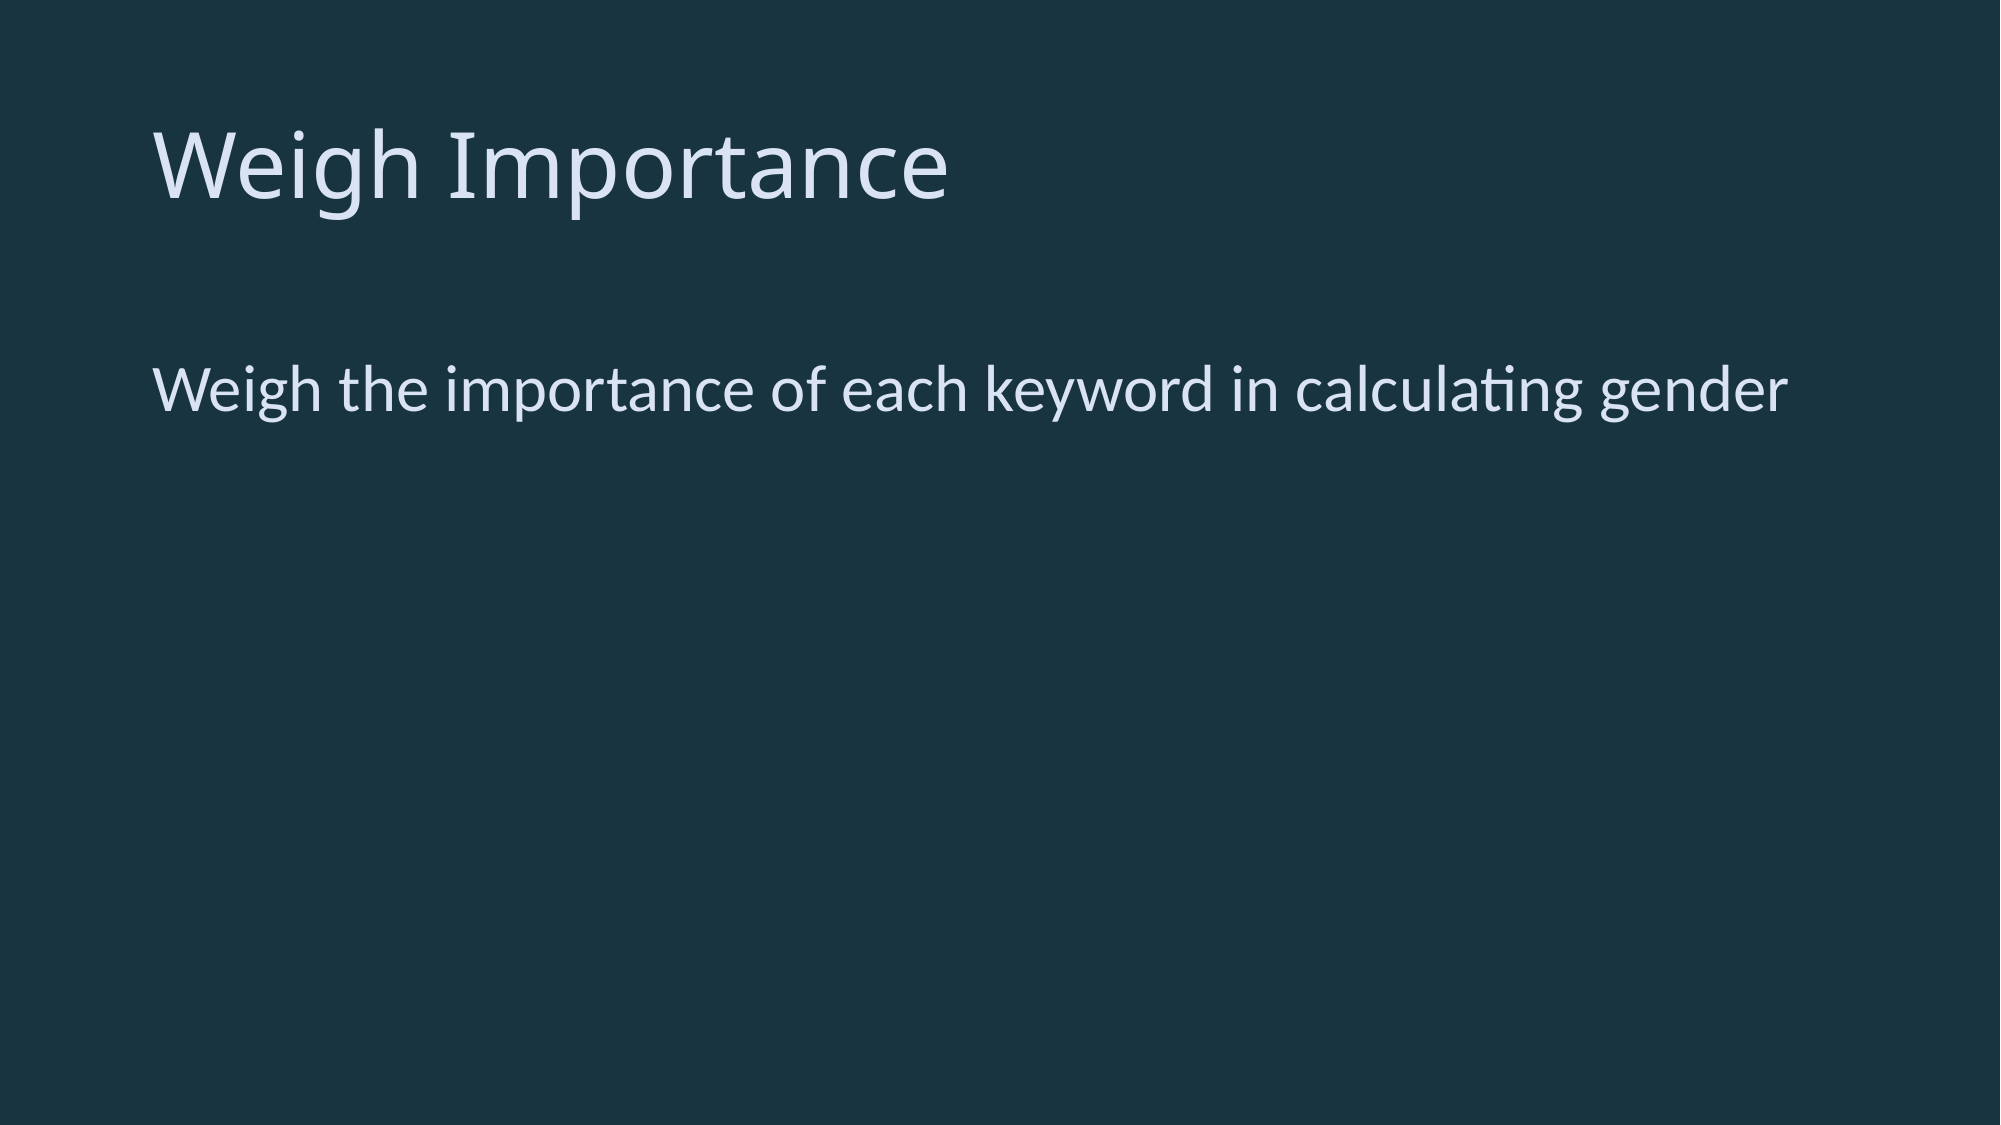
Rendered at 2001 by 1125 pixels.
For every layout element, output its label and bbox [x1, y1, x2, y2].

list [0, 0, 2000, 1125]
